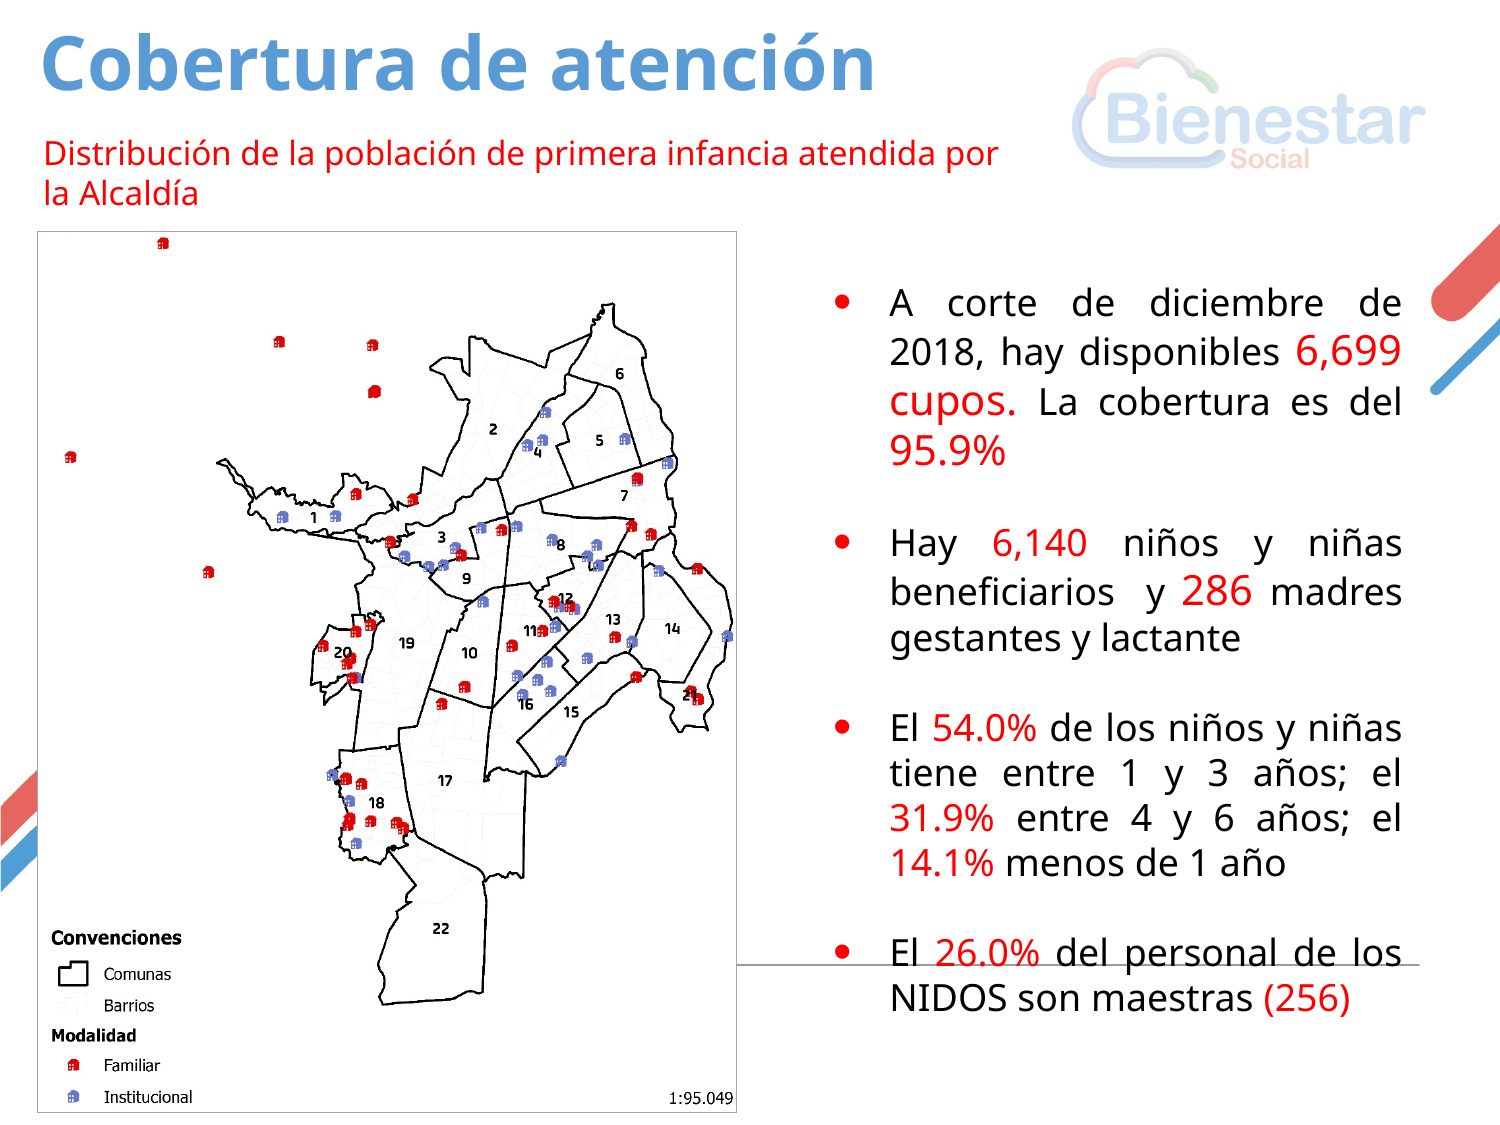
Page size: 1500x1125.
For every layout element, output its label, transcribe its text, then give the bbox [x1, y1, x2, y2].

text_box Distribución de la población de primera infancia atendida por la Alcaldía [28, 125, 1017, 220]
text_box A corte de diciembre de 2018, hay disponibles 6,699 cupos. La cobertura es del 95.9% Hay 6,140 niños y niñas beneficiarios y 286 madres gestantes y lactante El 54.0% de los niños y niñas tiene entre 1 y 3 años; el 31.9% entre 4 y 6 años; el 14.1% menos de 1 año El 26.0% del personal de los NIDOS son maestras (256) [818, 271, 1418, 966]
picture [0, 0, 1500, 1125]
text_box Cobertura de atención [24, 0, 1033, 126]
